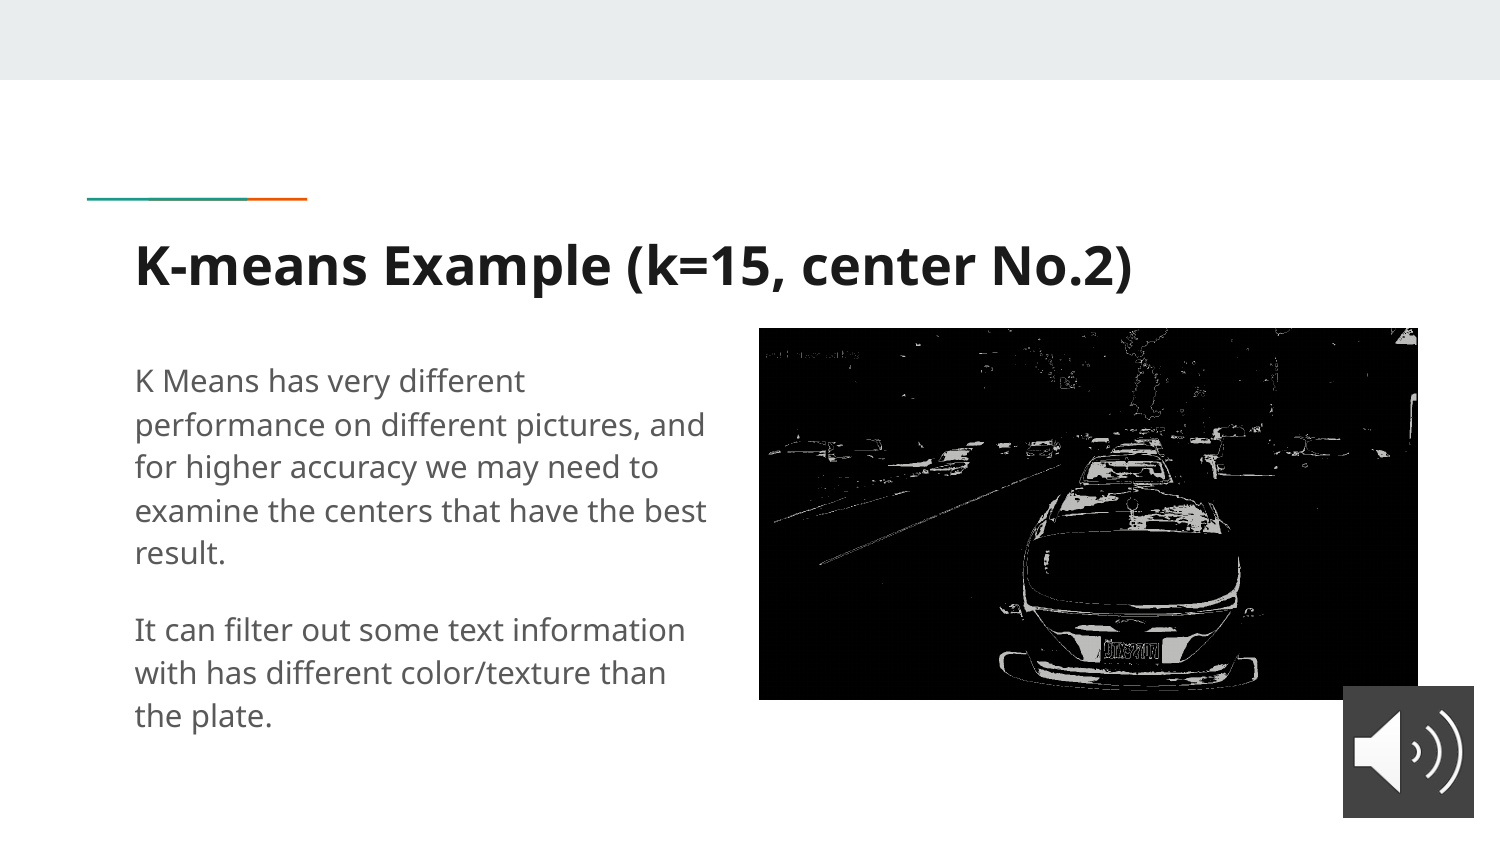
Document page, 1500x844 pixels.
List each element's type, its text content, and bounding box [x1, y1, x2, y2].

title K-means Example (k=15, center No.2) [119, 216, 1381, 305]
picture [759, 328, 1476, 819]
list K Means has very different performance on different pictures, and for higher accuracy we may need to examine the centers that have the best result. It can filter out some text information with has different color/texture than the plate. [119, 341, 739, 712]
